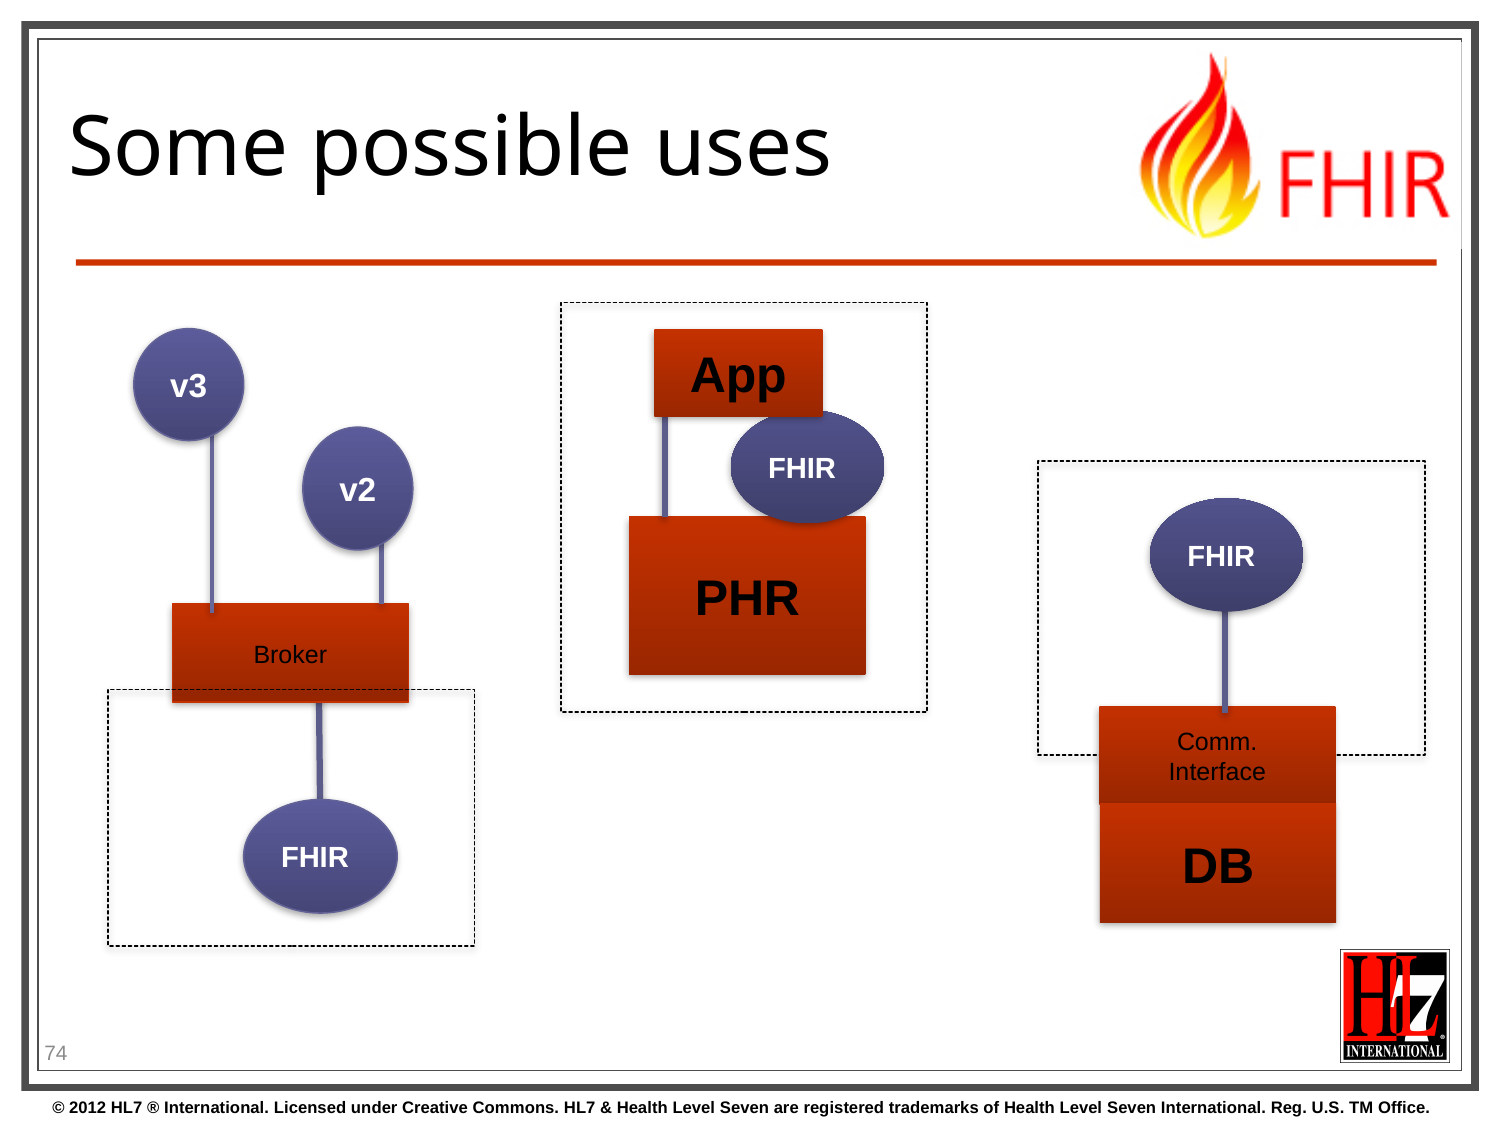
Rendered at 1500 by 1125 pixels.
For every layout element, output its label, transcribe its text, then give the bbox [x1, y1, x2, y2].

text_box Broker [172, 603, 409, 687]
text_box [302, 426, 414, 605]
text_box DB [1099, 803, 1337, 923]
text_box FHIR [730, 411, 885, 524]
picture [1340, 949, 1450, 1063]
picture [1128, 42, 1462, 249]
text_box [133, 328, 244, 614]
text_box [560, 302, 928, 713]
title Some possible uses [53, 54, 1128, 249]
text_box [1037, 460, 1426, 756]
text_box FHIR [1149, 498, 1304, 612]
text_box App [654, 329, 823, 417]
text_box [107, 688, 475, 947]
slide_number 74 [29, 1034, 148, 1071]
text_box Comm. Interface [1099, 706, 1336, 802]
